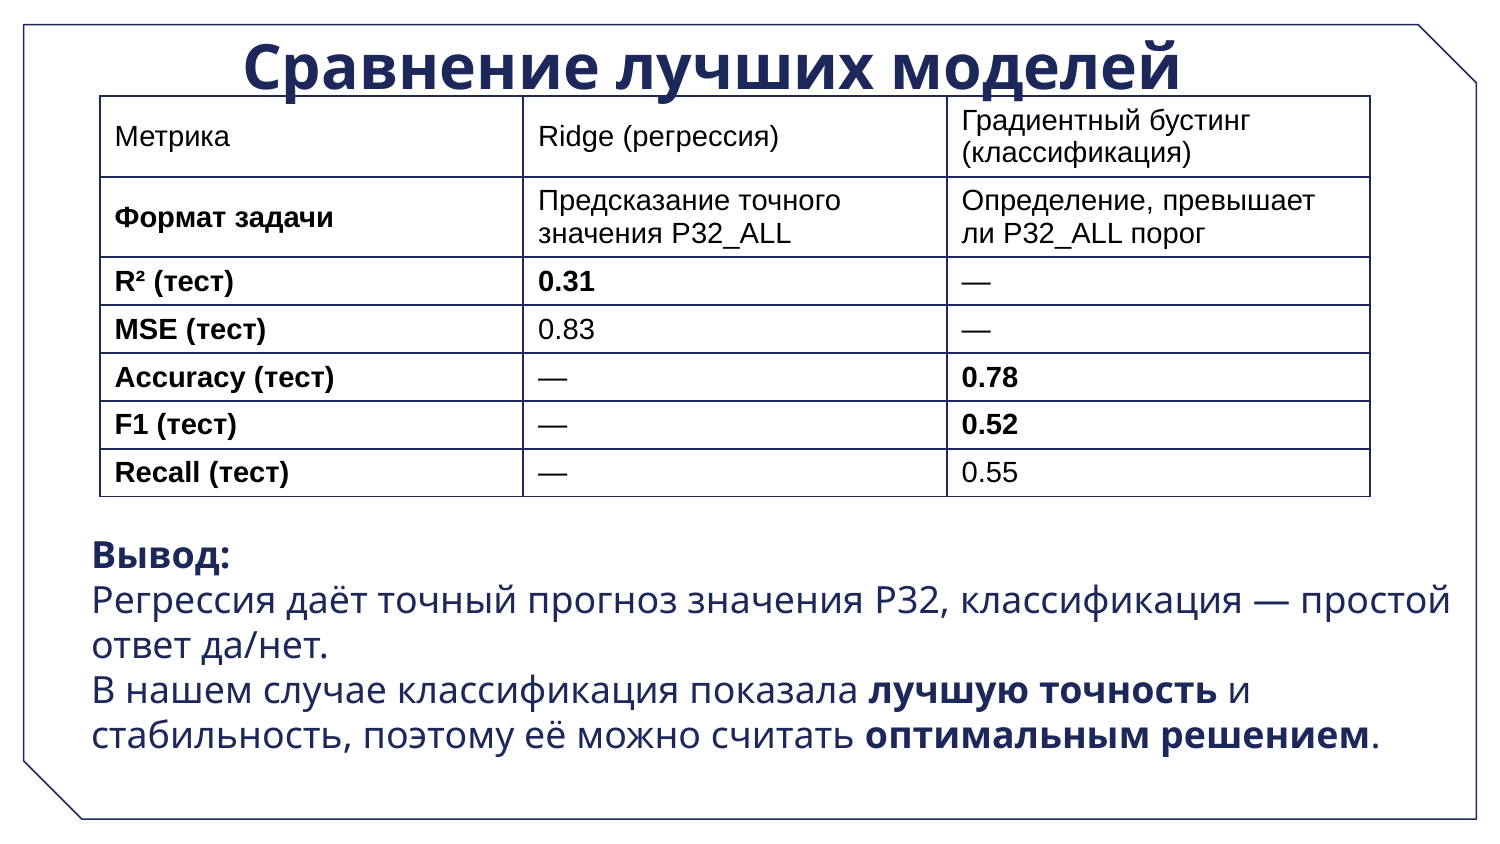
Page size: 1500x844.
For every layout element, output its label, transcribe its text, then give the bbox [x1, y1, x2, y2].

text_box Вывод: Регрессия даёт точный прогноз значения P32, классификация — простой ответ да/нет. В нашем случае классификация показала лучшую точность и стабильность, поэтому её можно считать оптимальным решением. [50, 516, 1482, 726]
table_cell 0.83 [524, 306, 946, 352]
table_cell — [524, 402, 946, 448]
table_cell R² (тест) [101, 258, 522, 304]
table_cell MSE (тест) [101, 306, 522, 352]
table_cell 0.78 [948, 354, 1369, 400]
table_cell Recall (тест) [101, 450, 522, 496]
table_cell 0.31 [524, 258, 946, 304]
table_cell Формат задачи [101, 178, 522, 256]
table_cell Accuracy (тест) [101, 354, 522, 400]
table_cell Определение, превышает ли P32_ALL порог [948, 178, 1369, 256]
table_cell — [524, 450, 946, 496]
table_cell F1 (тест) [101, 402, 522, 448]
table_cell 0.55 [948, 450, 1369, 496]
table_header Ridge (регрессия) [524, 97, 946, 176]
title Сравнение лучших моделей [227, 11, 1243, 95]
table_header Метрика [101, 97, 522, 176]
table_cell 0.52 [948, 402, 1369, 448]
table_cell Предсказание точного значения P32_ALL [524, 178, 946, 256]
table_cell — [524, 354, 946, 400]
table_cell — [948, 306, 1369, 352]
table_header Градиентный бустинг (классификация) [948, 97, 1369, 176]
table_cell — [948, 258, 1369, 304]
